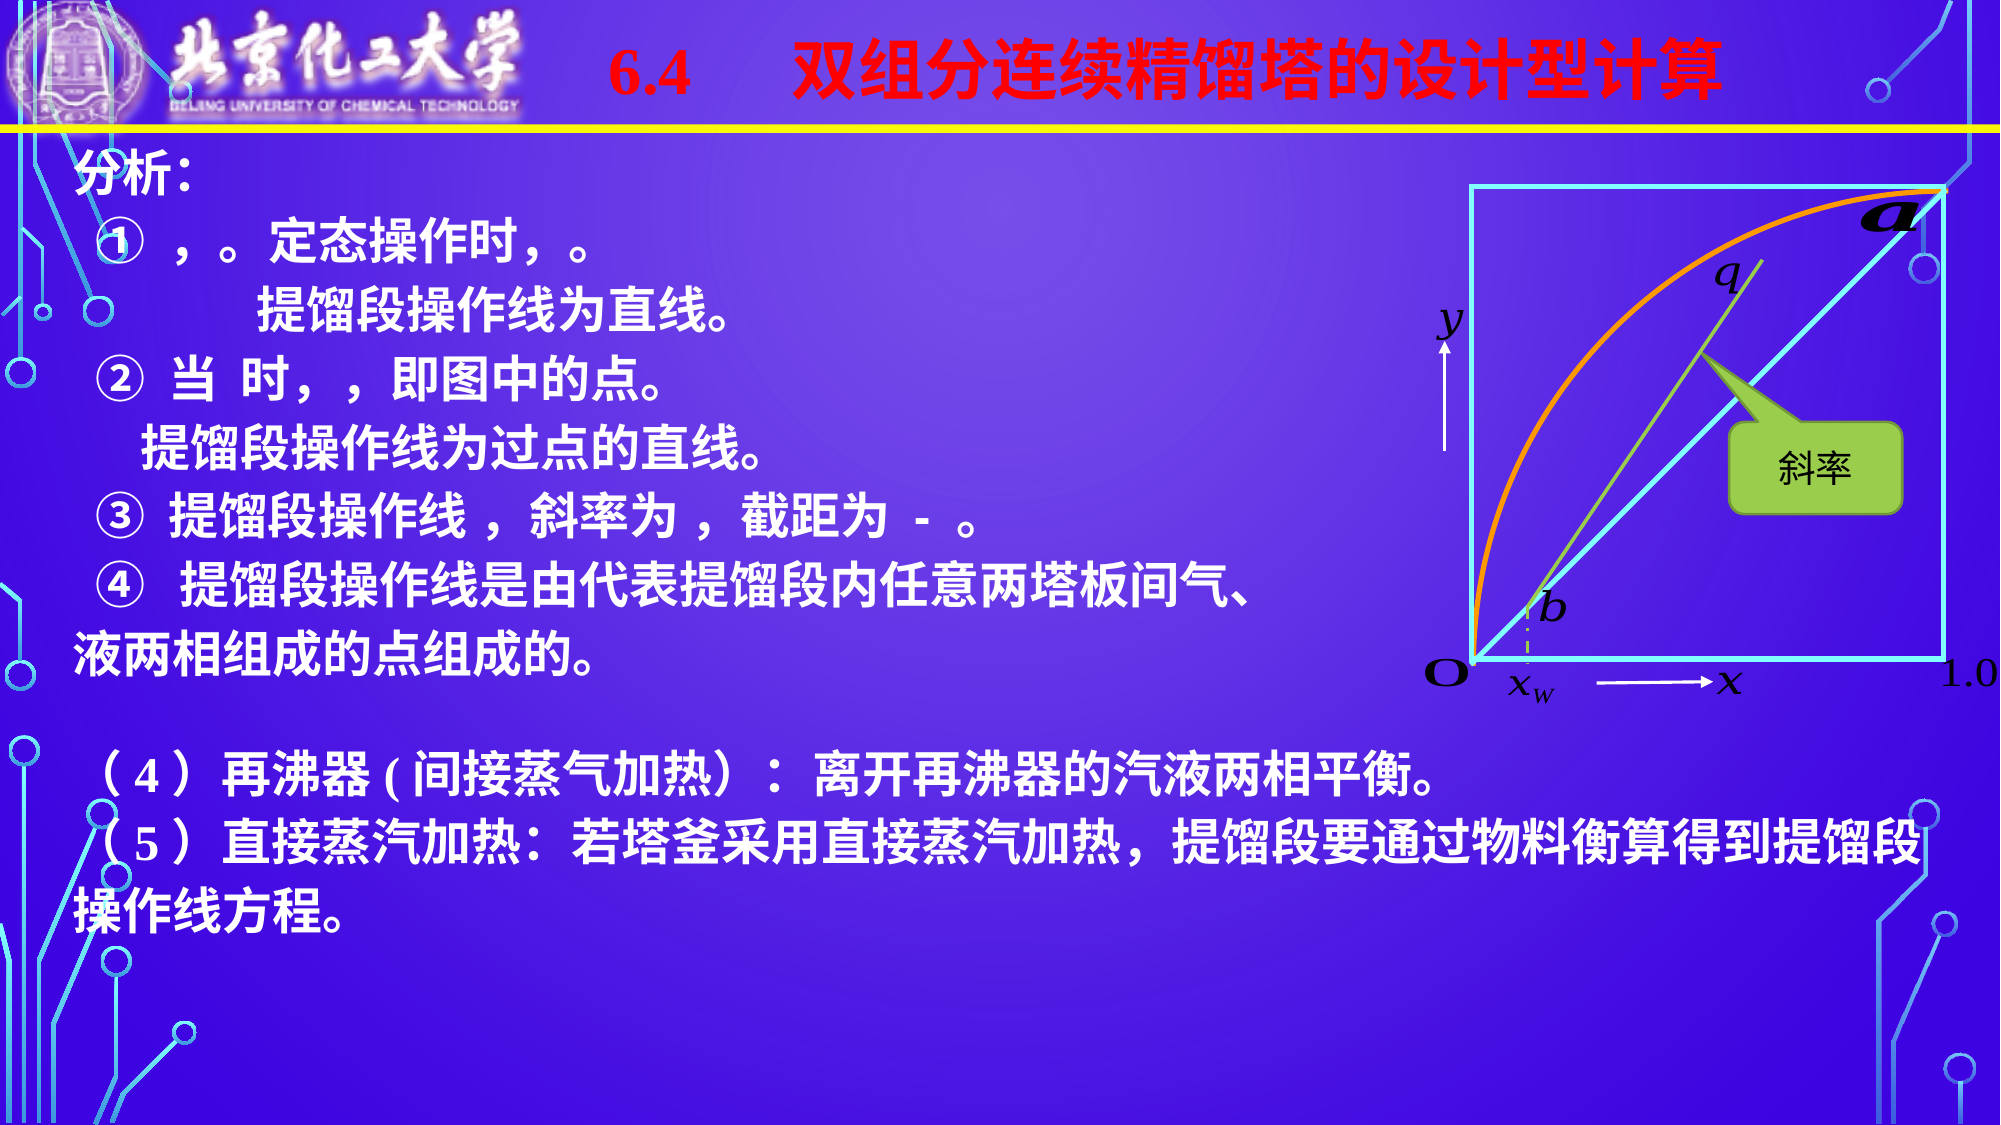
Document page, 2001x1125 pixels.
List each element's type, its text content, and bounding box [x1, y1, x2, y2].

picture [5, 0, 531, 124]
text_box 6.4 双组分连续精馏塔的设计型计算 [593, 20, 1775, 116]
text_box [1421, 183, 2000, 709]
